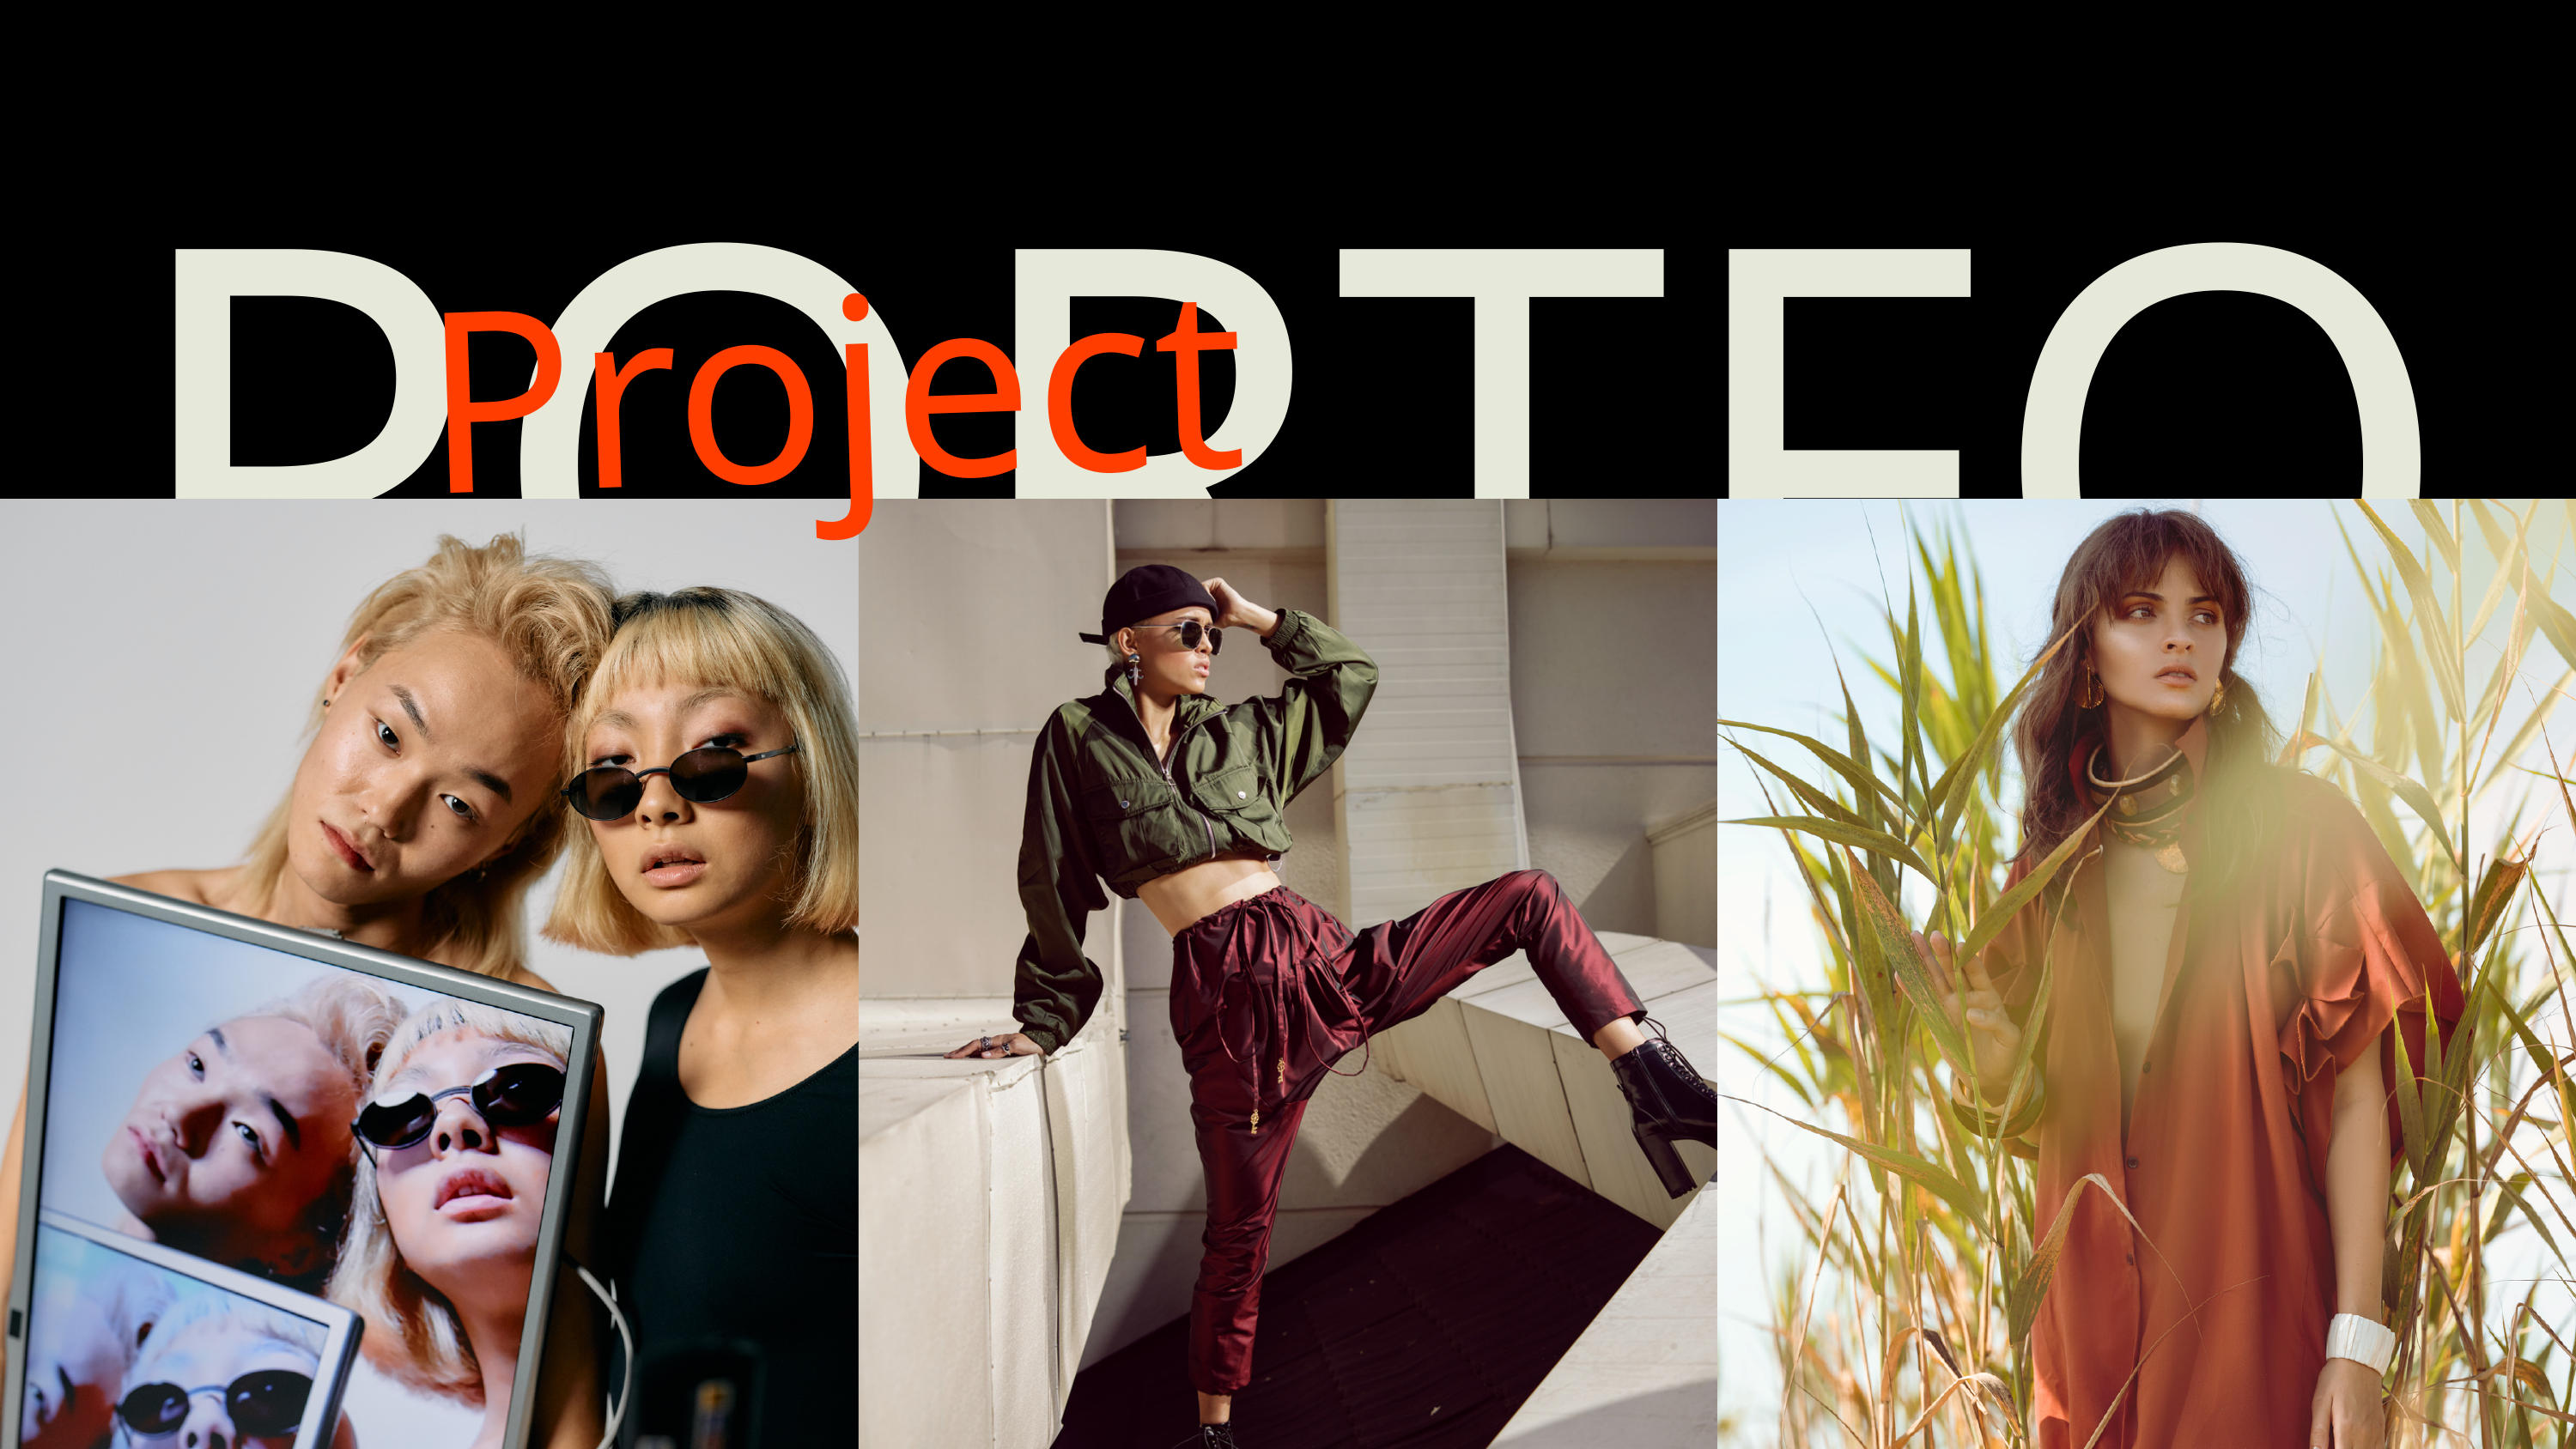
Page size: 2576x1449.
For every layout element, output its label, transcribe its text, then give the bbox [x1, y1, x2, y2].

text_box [0, 498, 2576, 1449]
text_box Project [415, 142, 1827, 495]
text_box PORTFOLIO [59, 0, 2517, 495]
